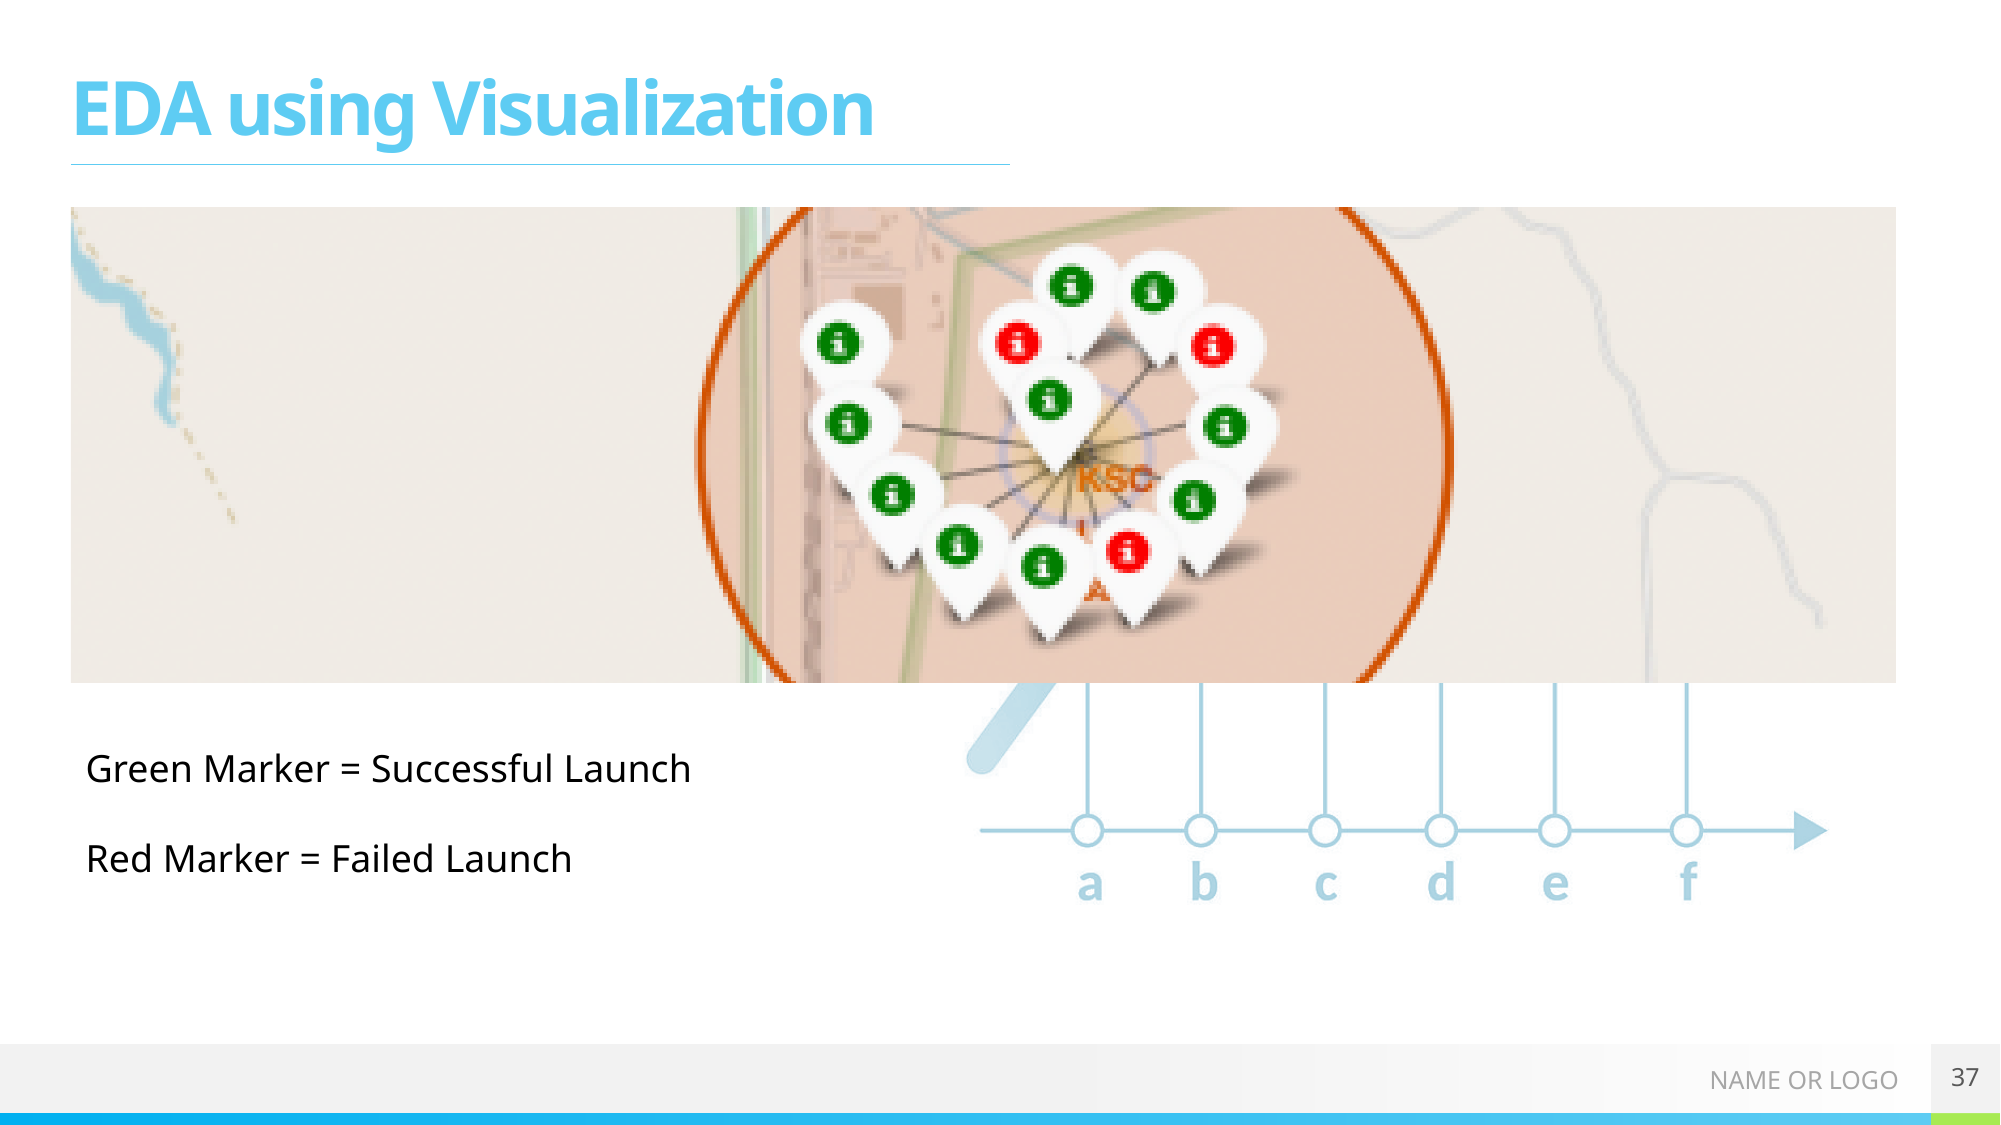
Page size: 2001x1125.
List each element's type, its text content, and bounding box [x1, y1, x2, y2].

slide_number 37 [1931, 1044, 2000, 1114]
title EDA using Visualization [70, 70, 1932, 207]
text_box Green Marker = Successful Launch Red Marker = Failed Launch [70, 737, 862, 887]
picture [70, 207, 1932, 979]
